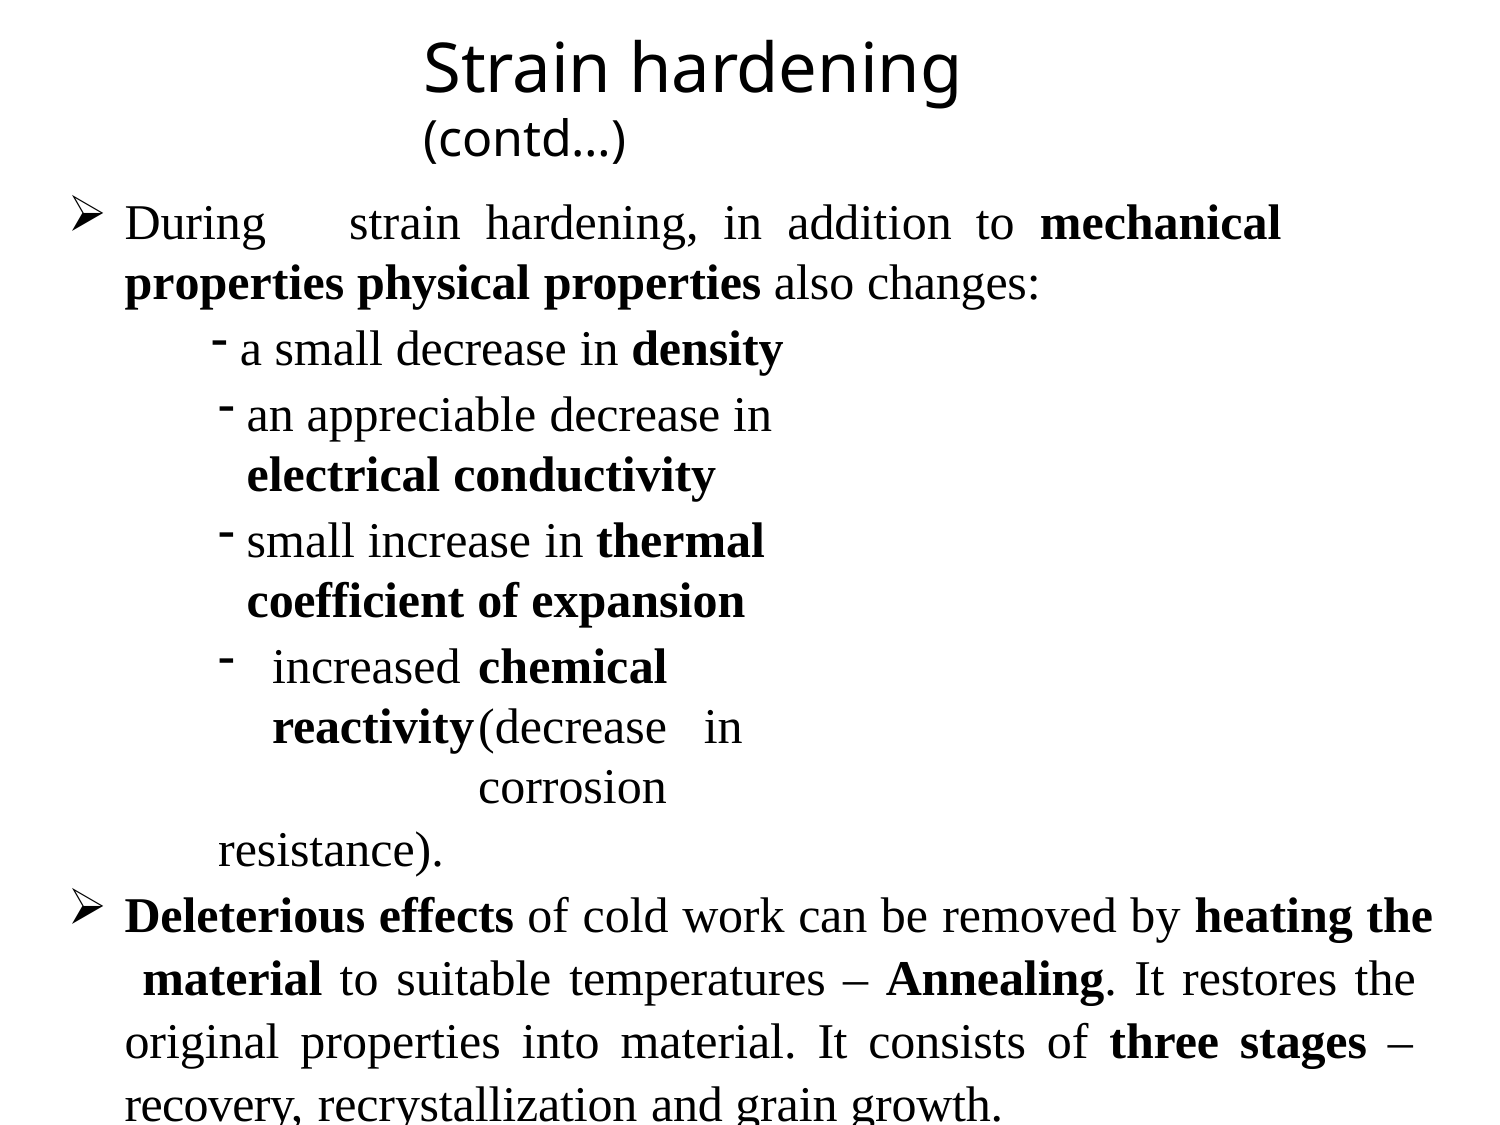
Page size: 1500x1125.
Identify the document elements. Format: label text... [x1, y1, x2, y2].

title Strain hardening (contd…) [421, 0, 1163, 187]
text_box During strain hardening, in addition to mechanical properties physical properties also changes: a small decrease in density an appreciable decrease in electrical conductivity small increase in thermal coefficient of expansion increased chemical reactivity (decrease in corrosion resistance). Deleterious effects of cold work can be removed by heating the material to suitable temperatures – Annealing. It restores the original properties into material. It consists of three stages – recovery, recrystallization and grain growth. In industry, alternate cycles of strain hardening and annealing are used to deform most metals to a very great extent. [66, 187, 1435, 1125]
